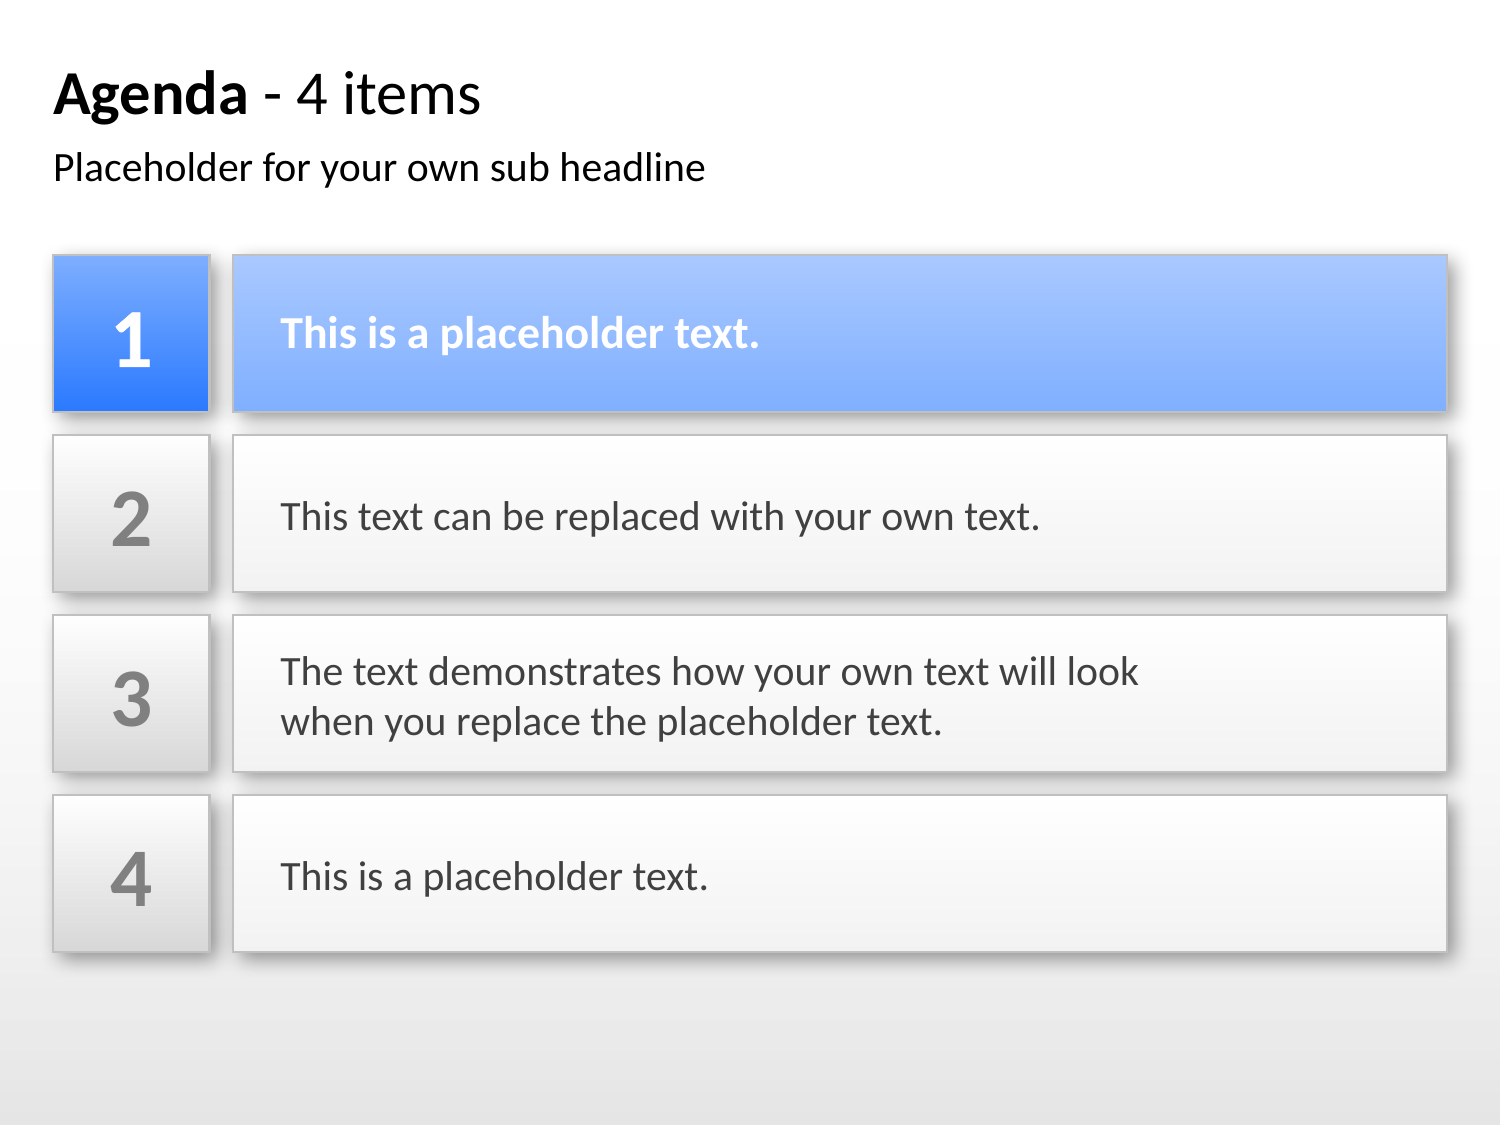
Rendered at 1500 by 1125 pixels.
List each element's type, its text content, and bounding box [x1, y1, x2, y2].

title Agenda - 4 items [53, 39, 1447, 140]
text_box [52, 795, 1448, 952]
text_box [52, 434, 1448, 592]
list Placeholder for your own sub headline [53, 140, 1447, 196]
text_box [52, 614, 1448, 772]
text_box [52, 254, 1448, 412]
